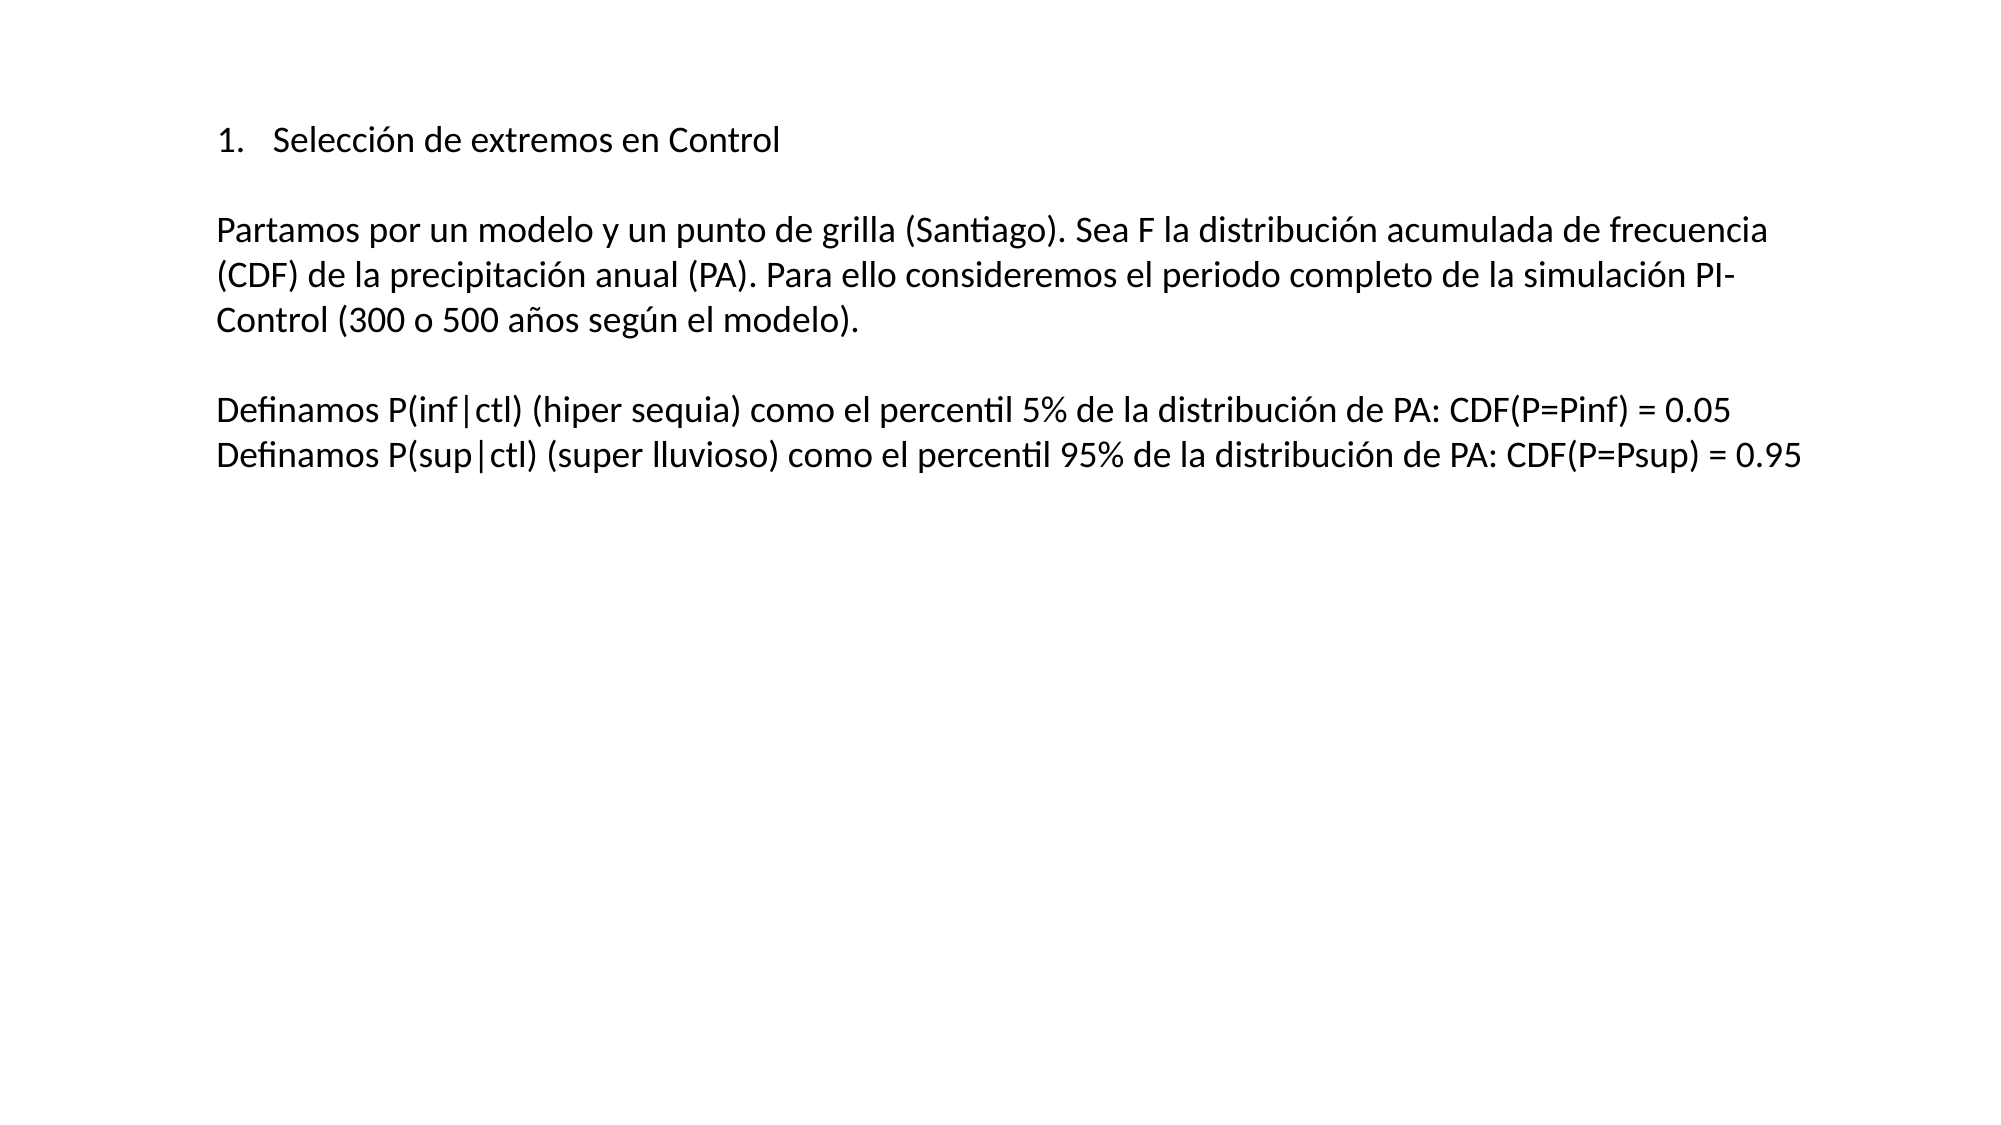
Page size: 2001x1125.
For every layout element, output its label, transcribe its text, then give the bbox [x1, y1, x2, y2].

text_box Selección de extremos en Control Partamos por un modelo y un punto de grilla (Santiago). Sea F la distribución acumulada de frecuencia (CDF) de la precipitación anual (PA). Para ello consideremos el periodo completo de la simulación PI-Control (300 o 500 años según el modelo). Definamos P(inf|ctl) (hiper sequia) como el percentil 5% de la distribución de PA: CDF(P=Pinf) = 0.05 Definamos P(sup|ctl) (super lluvioso) como el percentil 95% de la distribución de PA: CDF(P=Psup) = 0.95 [201, 107, 1826, 663]
